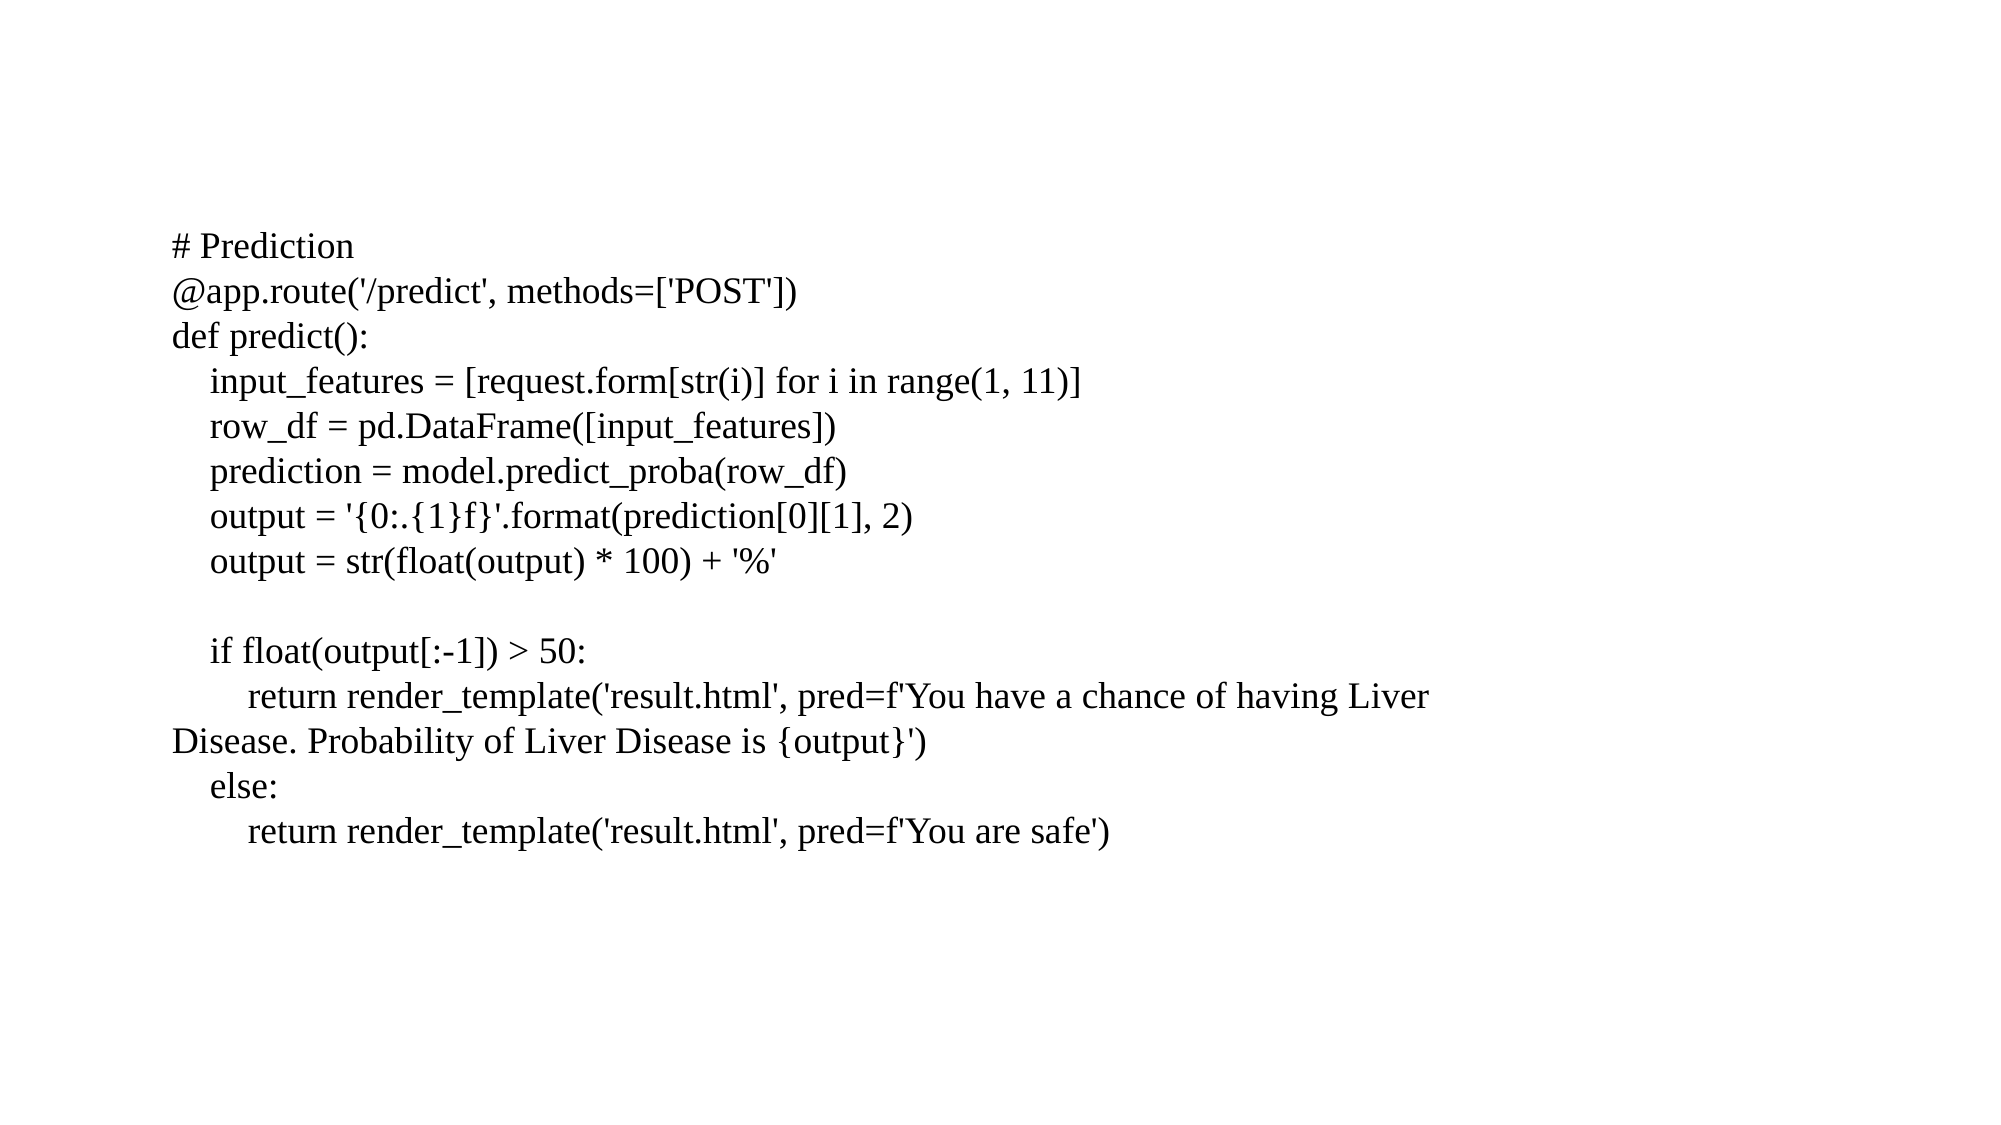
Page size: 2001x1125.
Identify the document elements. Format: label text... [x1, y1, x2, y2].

text_box # Prediction @app.route('/predict', methods=['POST']) def predict(): input_features = [request.form[str(i)] for i in range(1, 11)] row_df = pd.DataFrame([input_features]) prediction = model.predict_proba(row_df) output = '{0:.{1}f}'.format(prediction[0][1], 2) output = str(float(output) * 100) + '%' if float(output[:-1]) > 50: return render_template('result.html', pred=f'You have a chance of having Liver Disease. Probability of Liver Disease is {output}') else: return render_template('result.html', pred=f'You are safe') [157, 214, 1500, 859]
